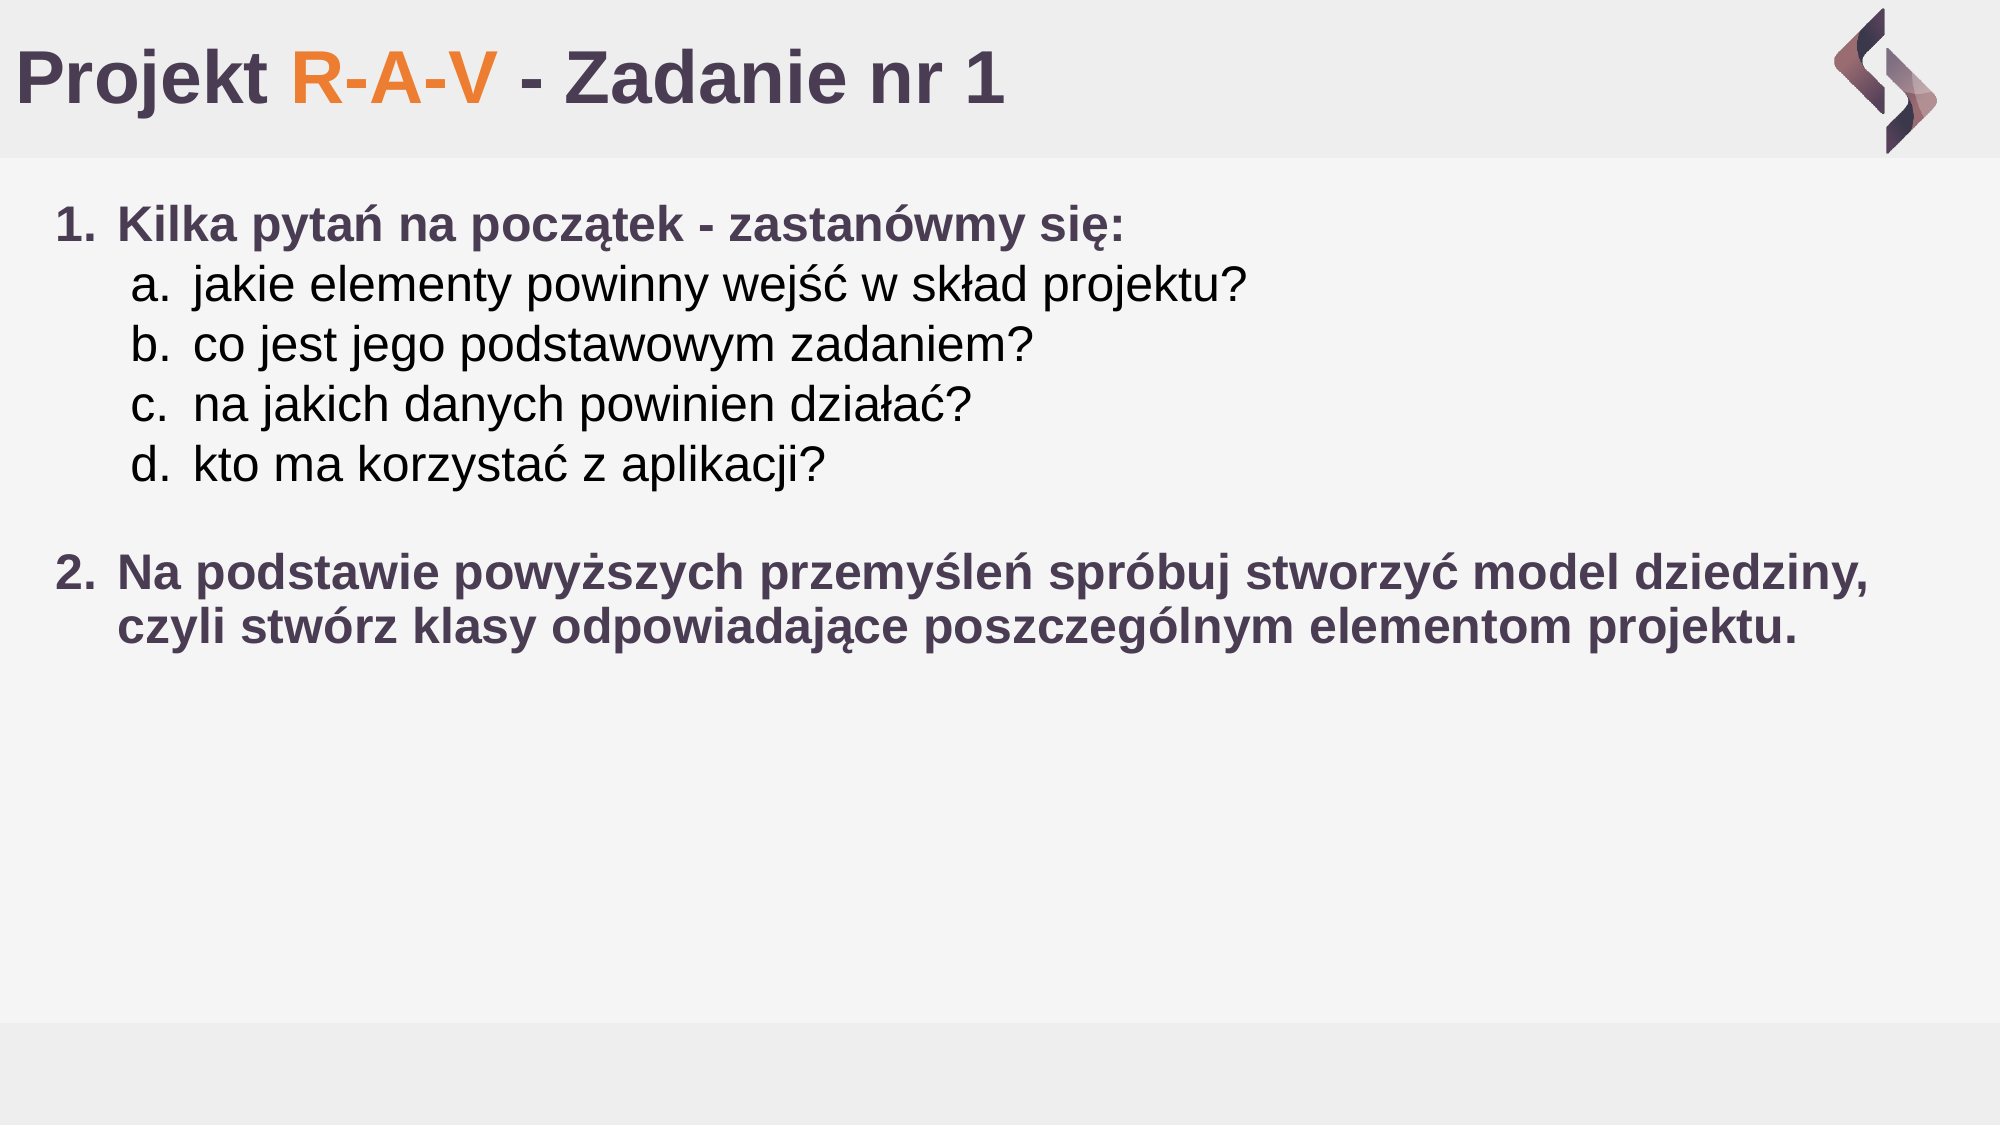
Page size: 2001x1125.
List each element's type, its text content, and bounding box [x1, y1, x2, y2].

title Kilka pytań na początek - zastanówmy się: jakie elementy powinny wejść w skład projektu? co jest jego podstawowym zadaniem? na jakich danych powinien działać? kto ma korzystać z aplikacji? Na podstawie powyższych przemyśleń spróbuj stworzyć model dziedziny, czyli stwórz klasy odpowiadające poszczególnym elementom projektu. [27, 182, 1971, 1021]
title Projekt R-A-V - Zadanie nr 1 [0, 0, 1788, 158]
picture [1787, 0, 2001, 166]
